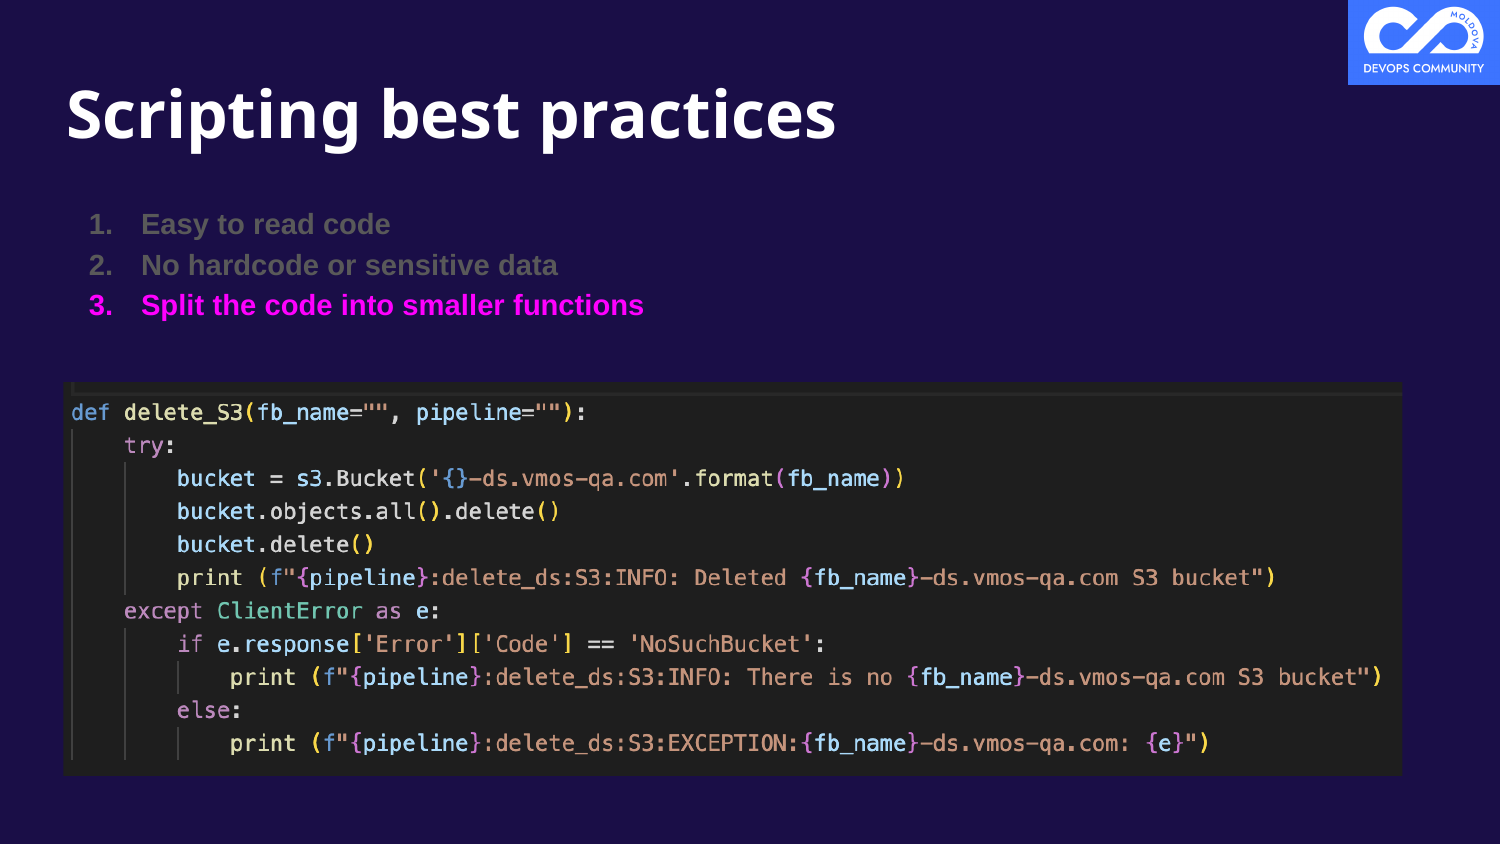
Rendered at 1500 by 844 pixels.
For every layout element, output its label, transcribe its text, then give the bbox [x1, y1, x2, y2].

picture [1348, 0, 1500, 85]
title Scripting best practices [51, 72, 1386, 167]
picture [63, 381, 1403, 776]
list Easy to read code No hardcode or sensitive data Split the code into smaller functions [51, 185, 1449, 816]
